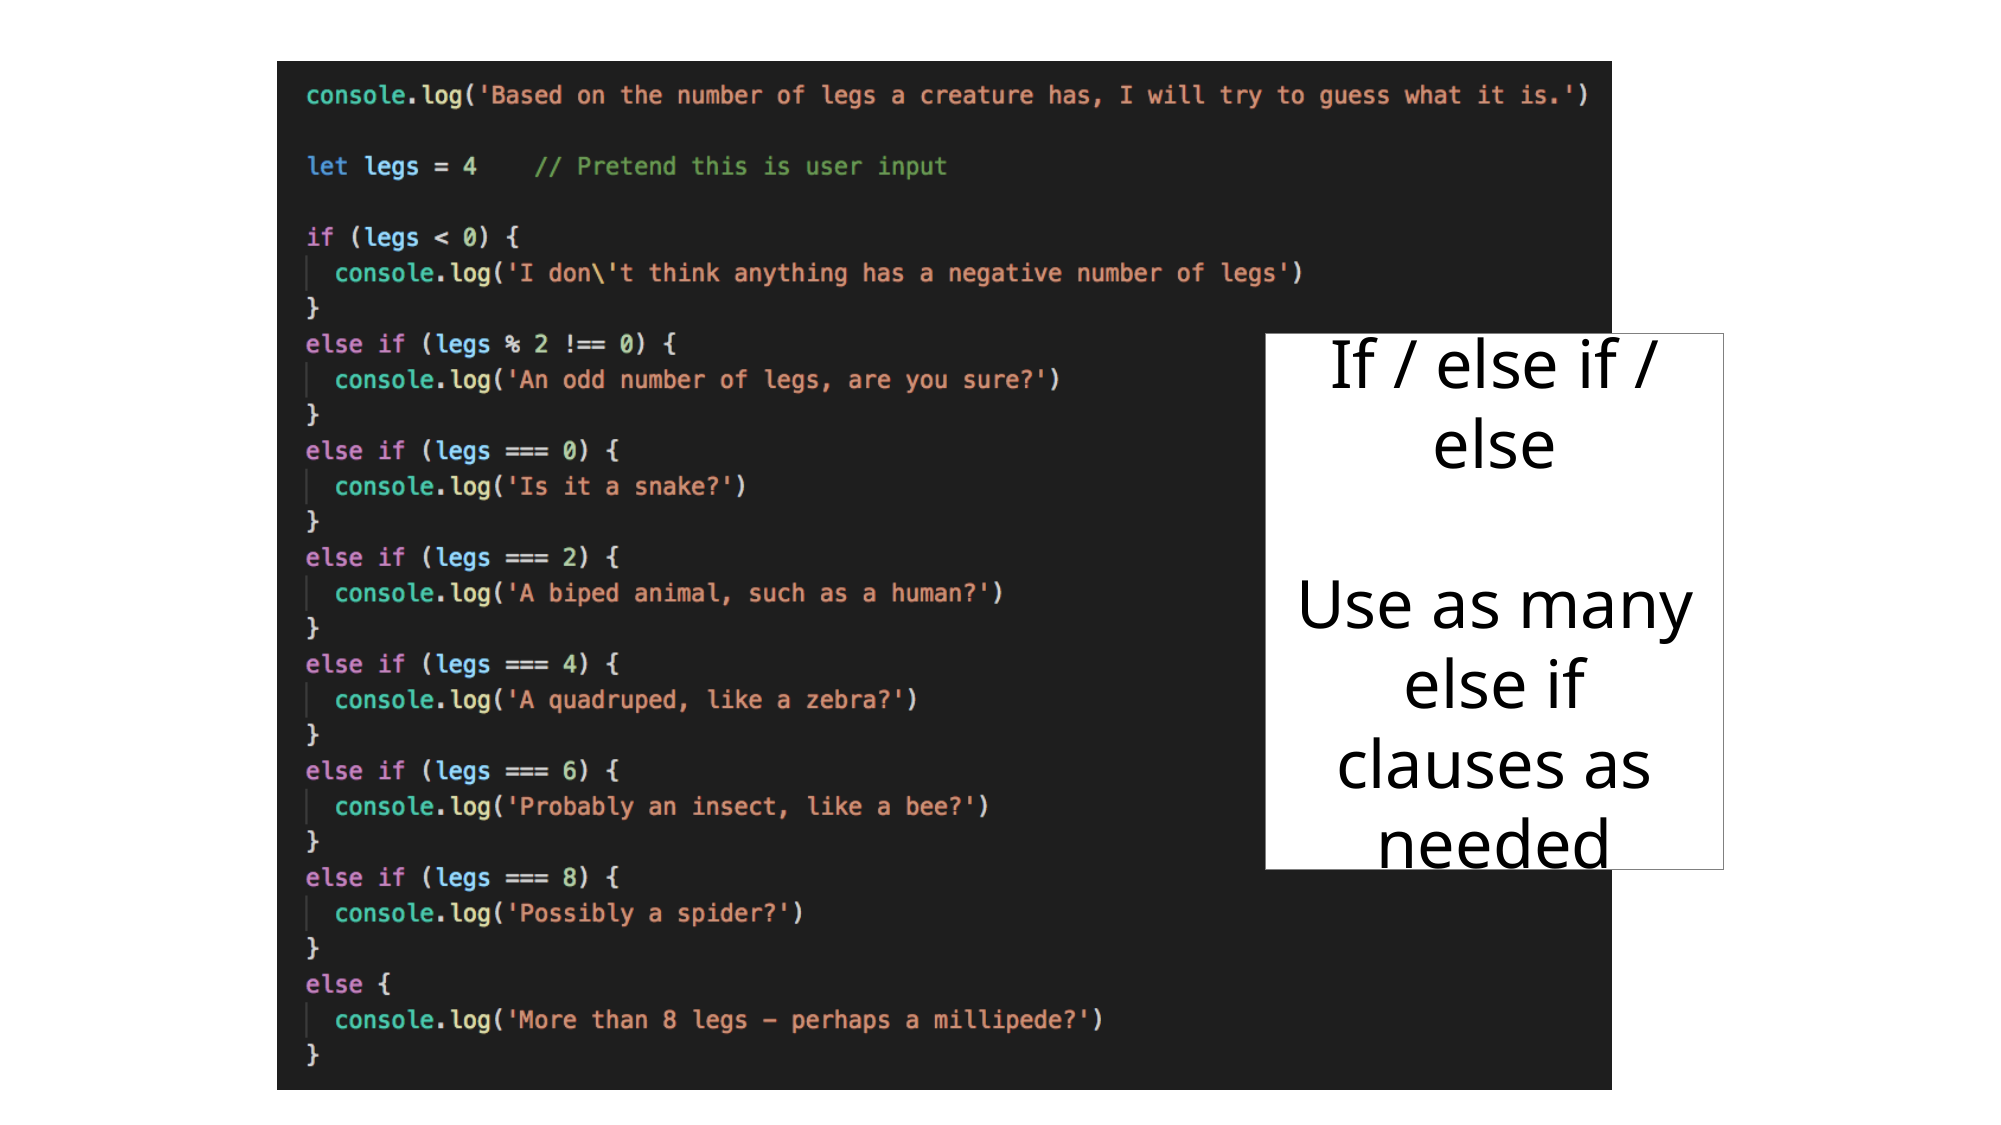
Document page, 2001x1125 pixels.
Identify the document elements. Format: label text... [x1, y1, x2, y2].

picture [277, 61, 1612, 1090]
text_box If / else if / else Use as many else if clauses as needed [1612, 333, 1724, 870]
